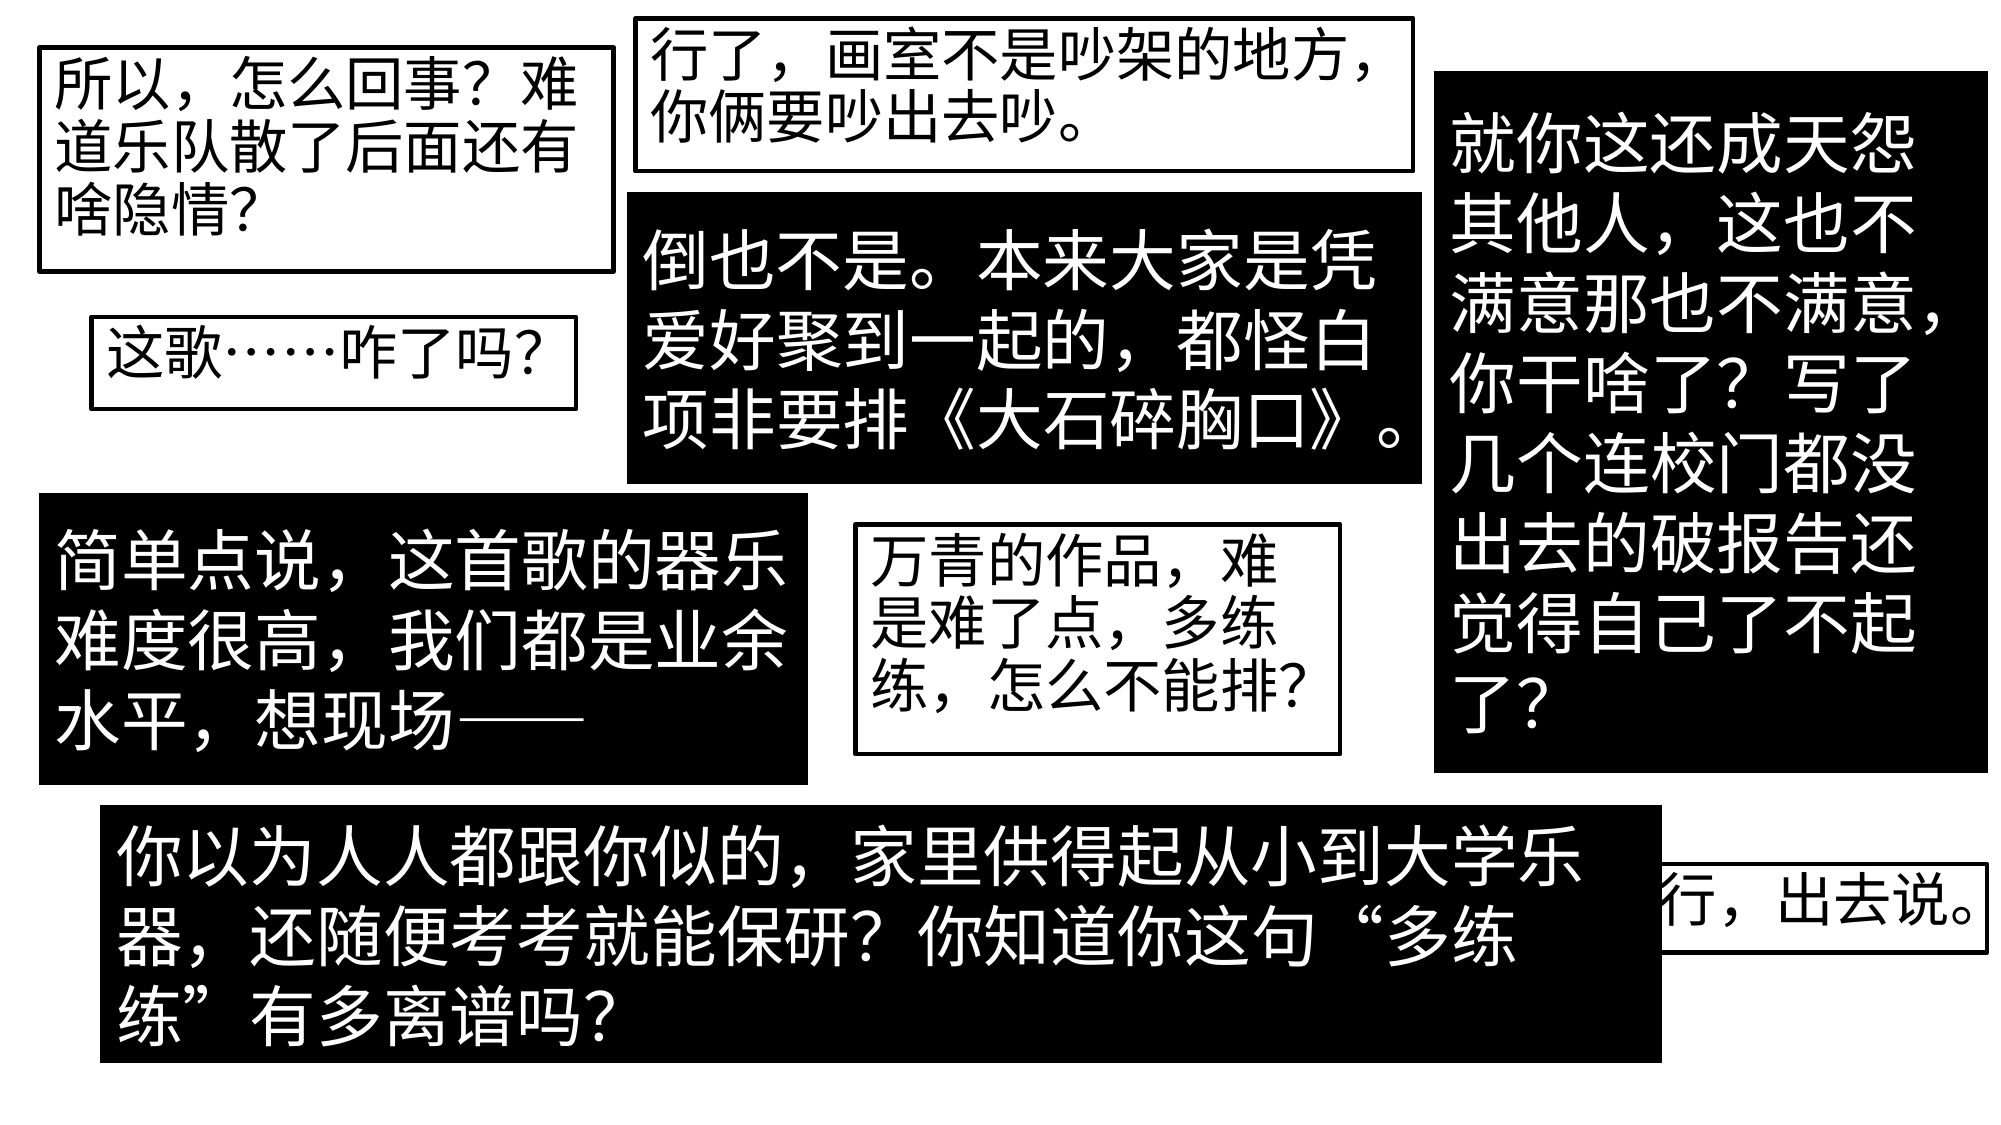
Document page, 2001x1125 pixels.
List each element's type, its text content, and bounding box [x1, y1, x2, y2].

text_box 就你这还成天怨其他人，这也不满意那也不满意，你干啥了？写了几个连校门都没出去的破报告还觉得自己了不起了？ [1434, 71, 1988, 773]
text_box 行了，画室不是吵架的地方，你俩要吵出去吵。 [635, 18, 1414, 172]
text_box 这歌……咋了吗？ [91, 317, 577, 409]
text_box 万青的作品，难是难了点，多练练，怎么不能排？ [855, 524, 1341, 754]
text_box 行，出去说。 [1643, 863, 1987, 953]
text_box 你以为人人都跟你似的，家里供得起从小到大学乐器，还随便考考就能保研？你知道你这句“多练练”有多离谱吗？ [100, 805, 1662, 1063]
text_box 所以，怎么回事？难道乐队散了后面还有啥隐情？ [39, 47, 614, 272]
text_box 简单点说，这首歌的器乐难度很高，我们都是业余水平，想现场—— [39, 493, 808, 785]
text_box 倒也不是。本来大家是凭爱好聚到一起的，都怪白项非要排《大石碎胸口》。 [627, 192, 1422, 484]
